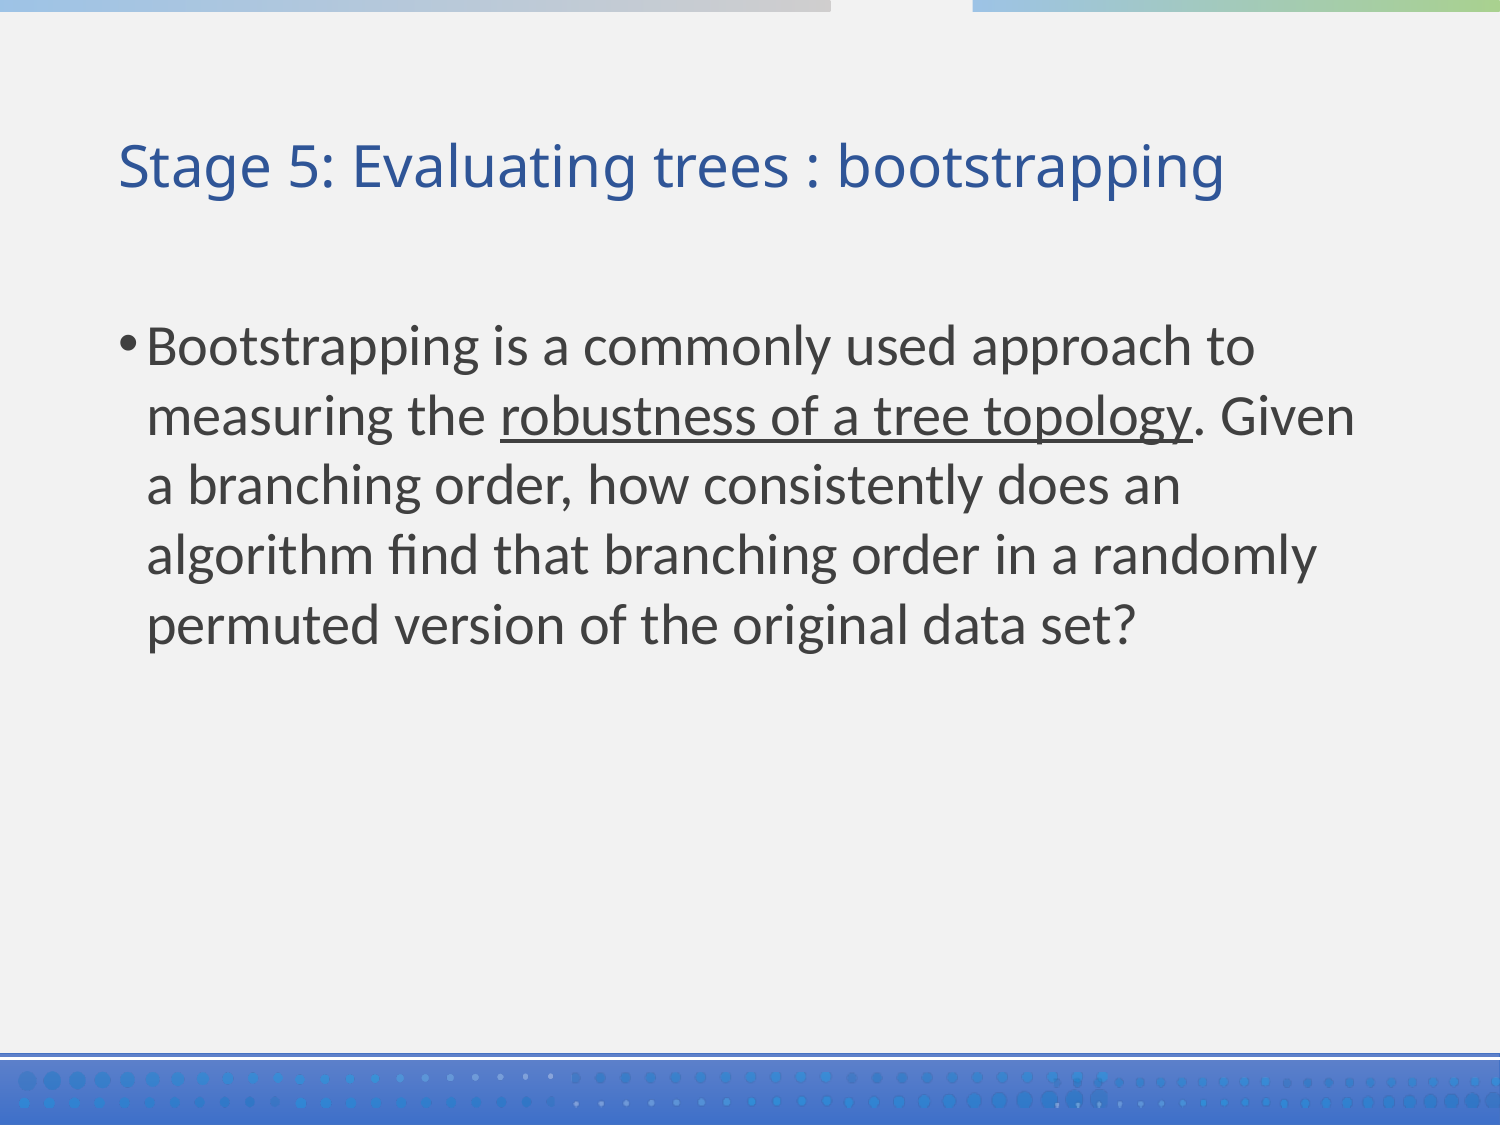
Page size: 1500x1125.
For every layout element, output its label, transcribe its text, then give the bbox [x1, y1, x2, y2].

list Bootstrapping is a commonly used approach to measuring the robustness of a tree topology. Given a branching order, how consistently does an algorithm find that branching order in a randomly permuted version of the original data set? [103, 299, 1397, 1014]
title Stage 5: Evaluating trees : bootstrapping [103, 59, 1397, 278]
